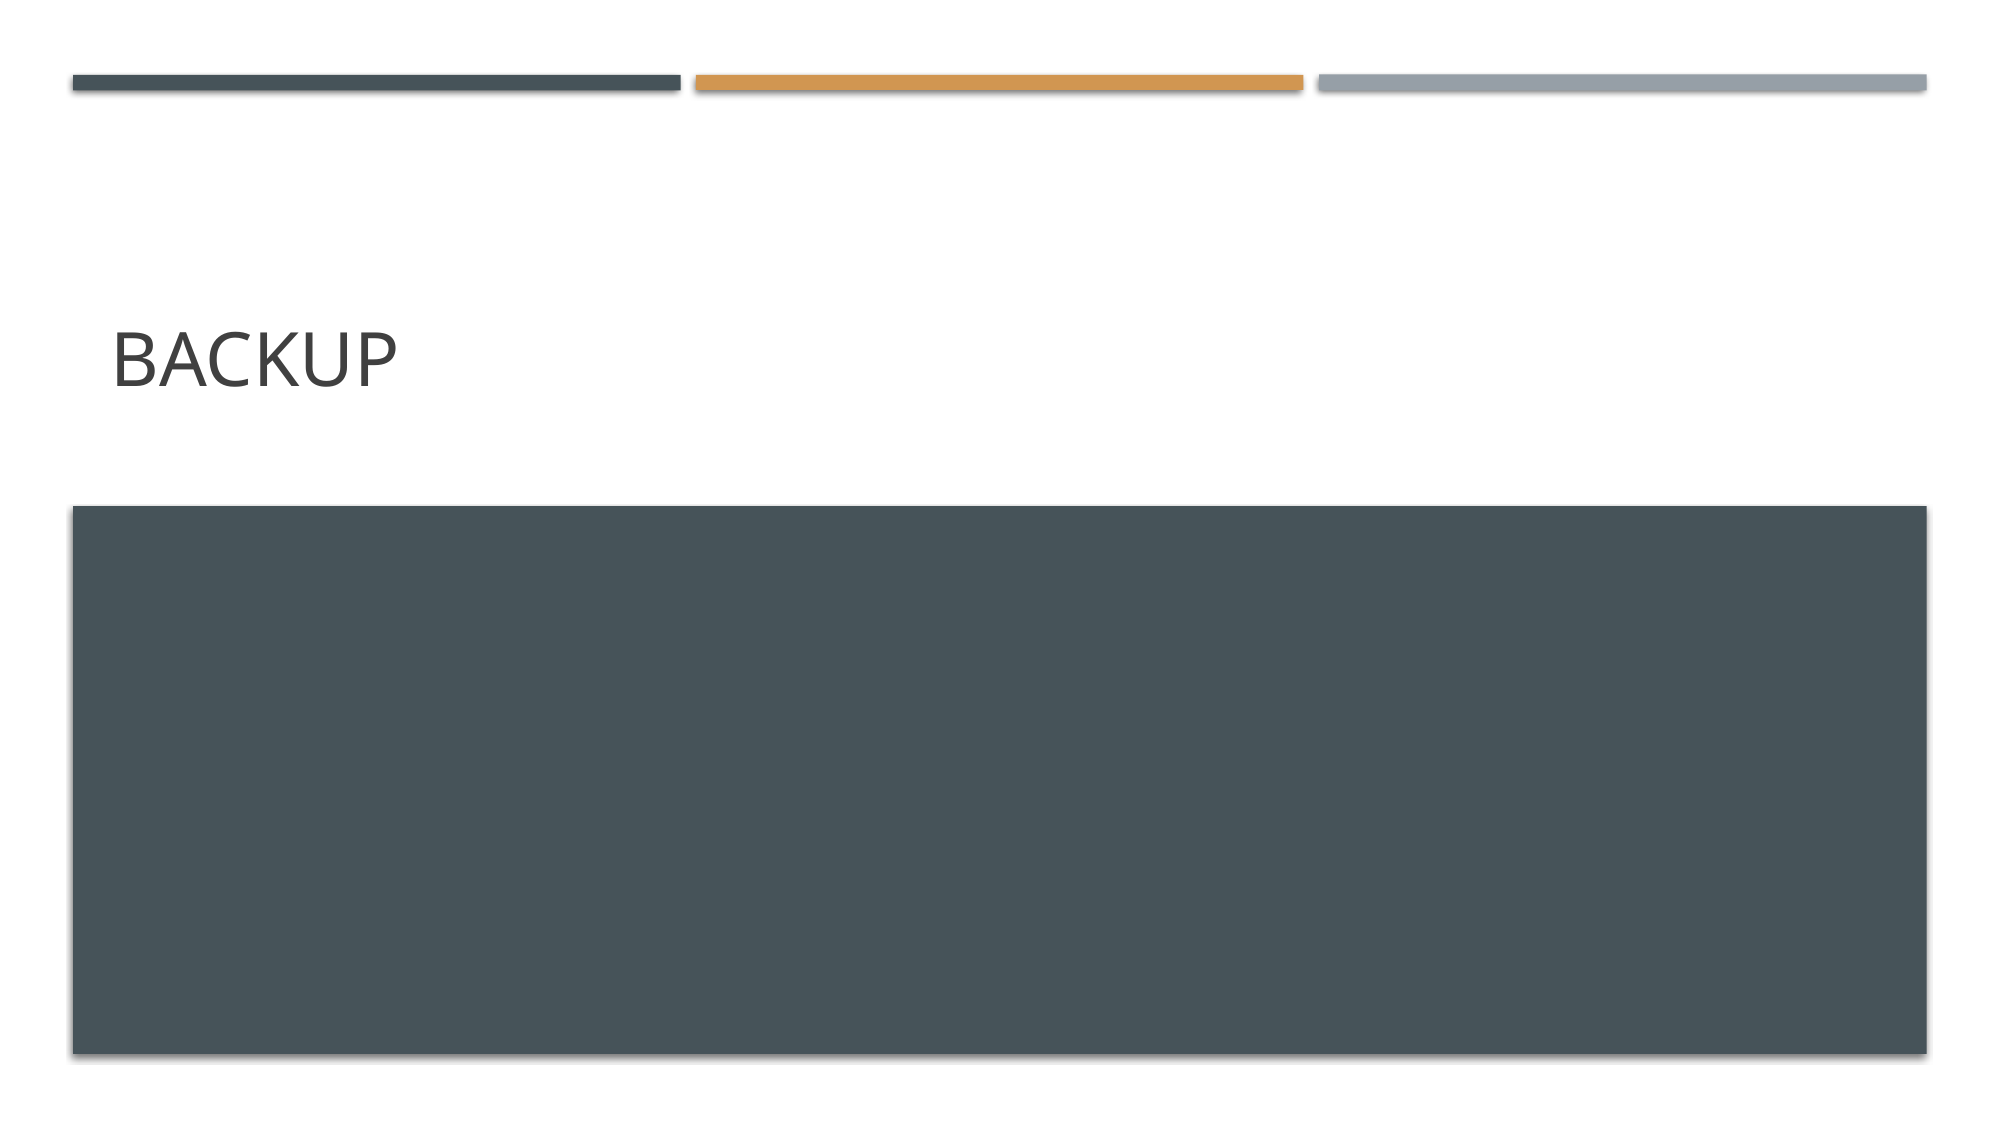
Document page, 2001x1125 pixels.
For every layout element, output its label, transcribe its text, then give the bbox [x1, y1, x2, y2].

title Backup [95, 167, 1899, 410]
